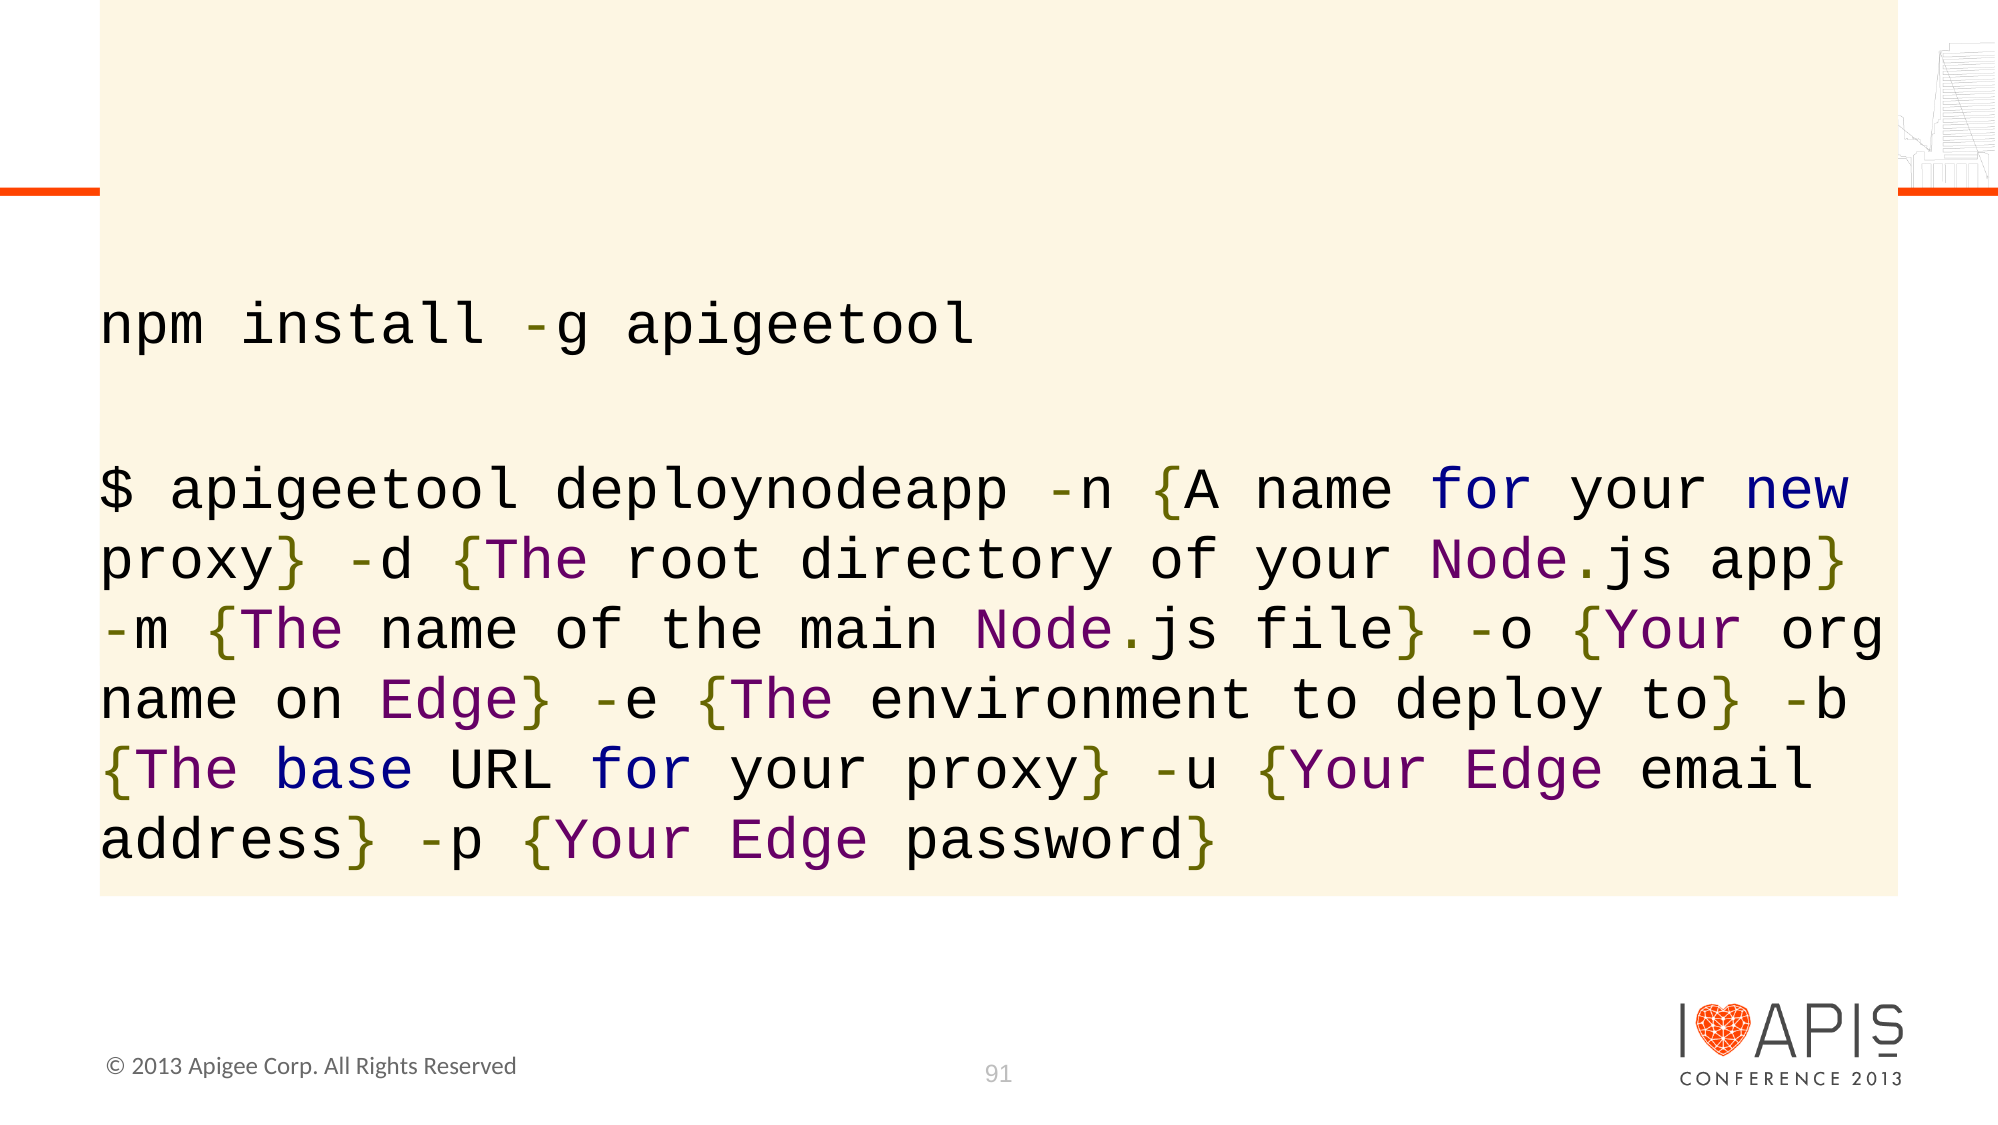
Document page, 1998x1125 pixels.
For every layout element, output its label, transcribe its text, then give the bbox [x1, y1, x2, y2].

picture [0, 0, 1998, 1125]
list npm install -g apigeetool [99, 0, 1898, 423]
slide_number 91 [765, 1042, 1233, 1102]
text_box $ apigeetool deploynodeapp -n {A name for your new proxy} -d {The root directory of your Node.js app} -m {The name of the main Node.js file} -o {Your org name on Edge} -e {The environment to deploy to} -b {The base URL for your proxy} -u {Your Edge email address} -p {Your Edge password} [99, 423, 1898, 897]
